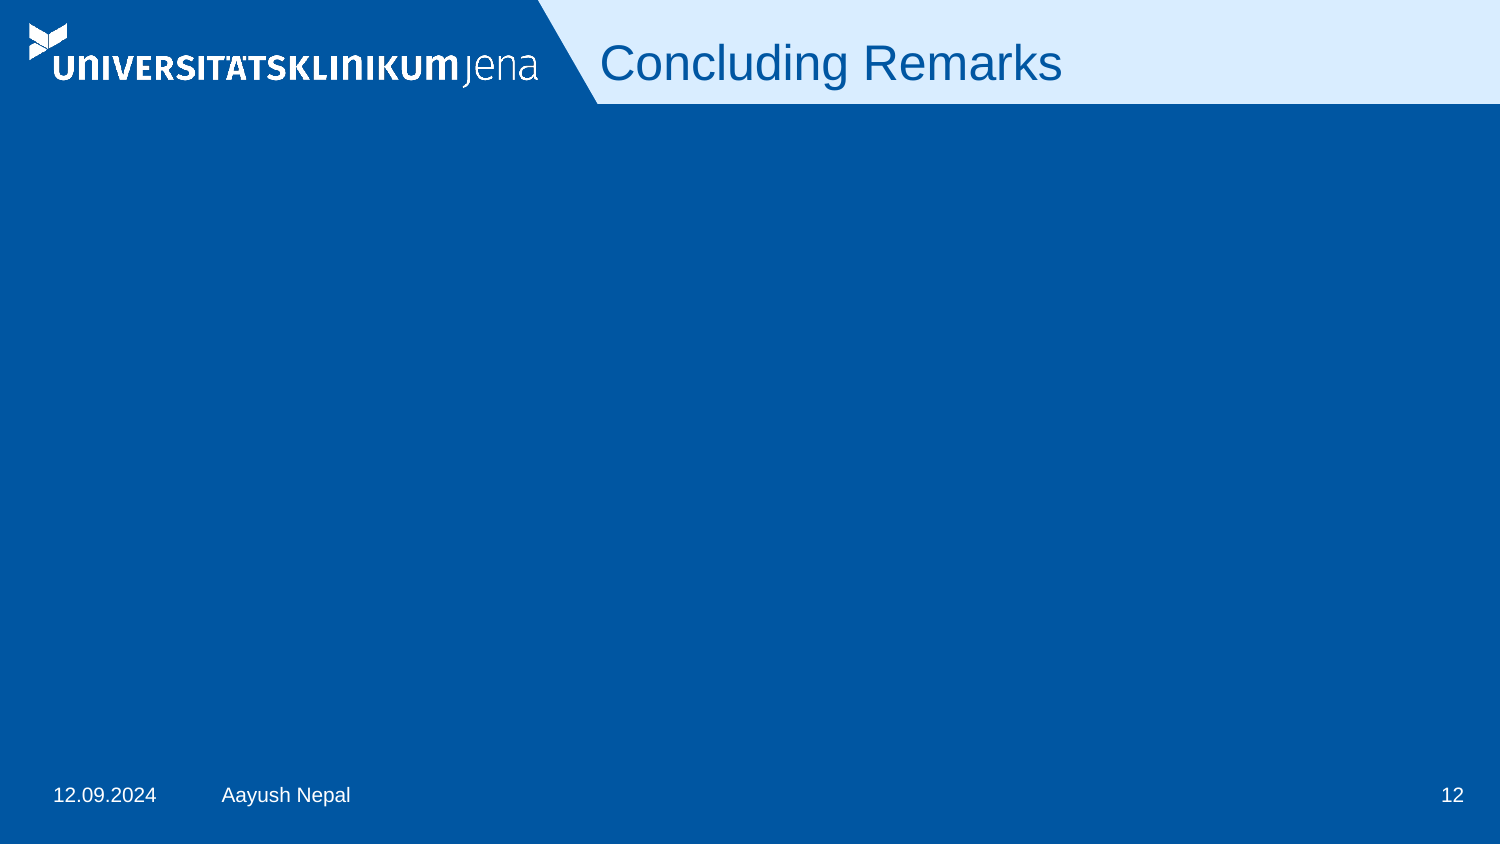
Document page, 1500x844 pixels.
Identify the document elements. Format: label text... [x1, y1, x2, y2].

picture [29, 23, 538, 88]
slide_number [38, 776, 183, 812]
title Concluding Remarks [584, 1, 1500, 120]
footer Aayush Nepal [206, 776, 1341, 812]
slide_number 12 [1362, 774, 1467, 814]
